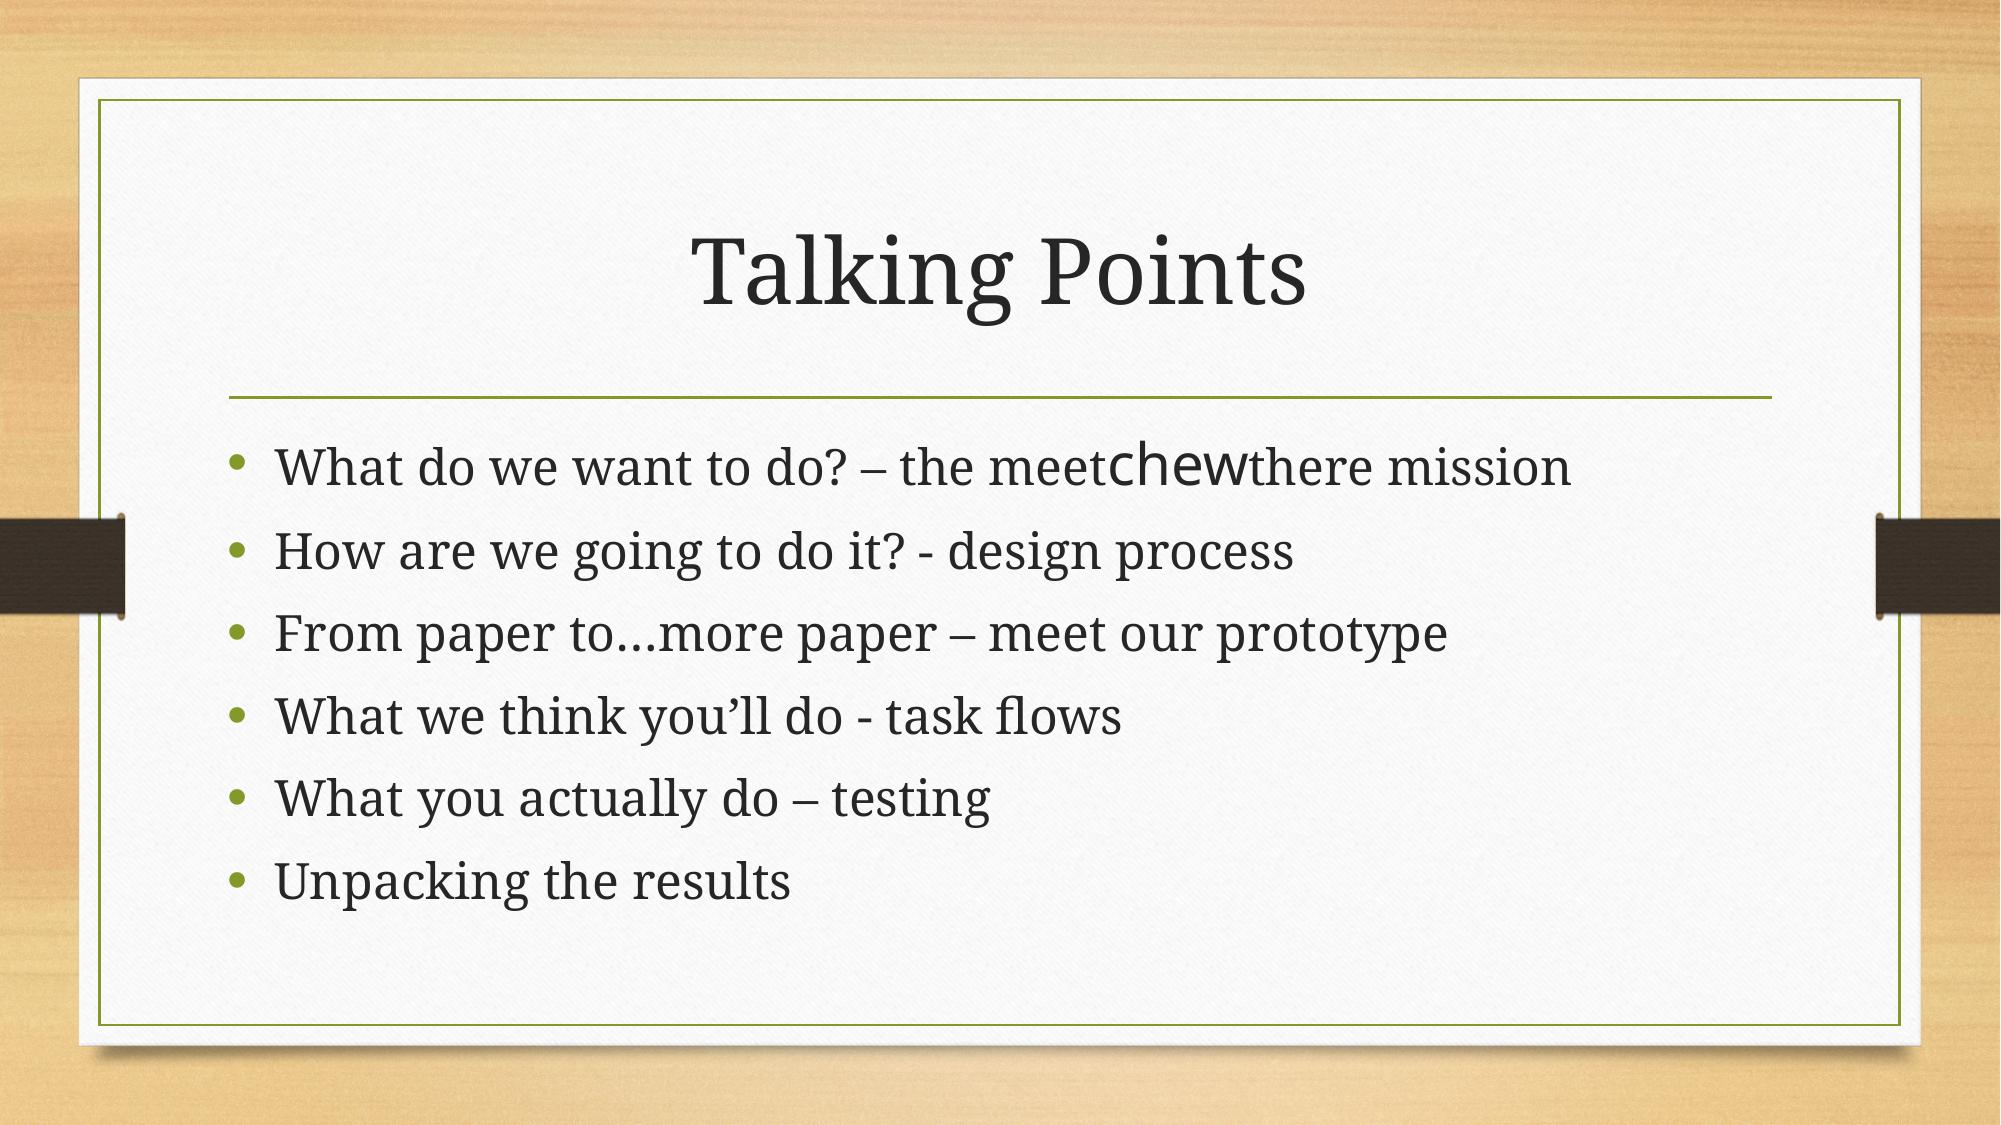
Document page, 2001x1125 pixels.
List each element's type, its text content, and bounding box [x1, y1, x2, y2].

list What do we want to do? – the meetchewthere mission How are we going to do it? - design process From paper to…more paper – meet our prototype What we think you’ll do - task flows What you actually do – testing Unpacking the results [212, 419, 1788, 964]
picture [0, 0, 2001, 1125]
title Talking Points [212, 161, 1788, 375]
